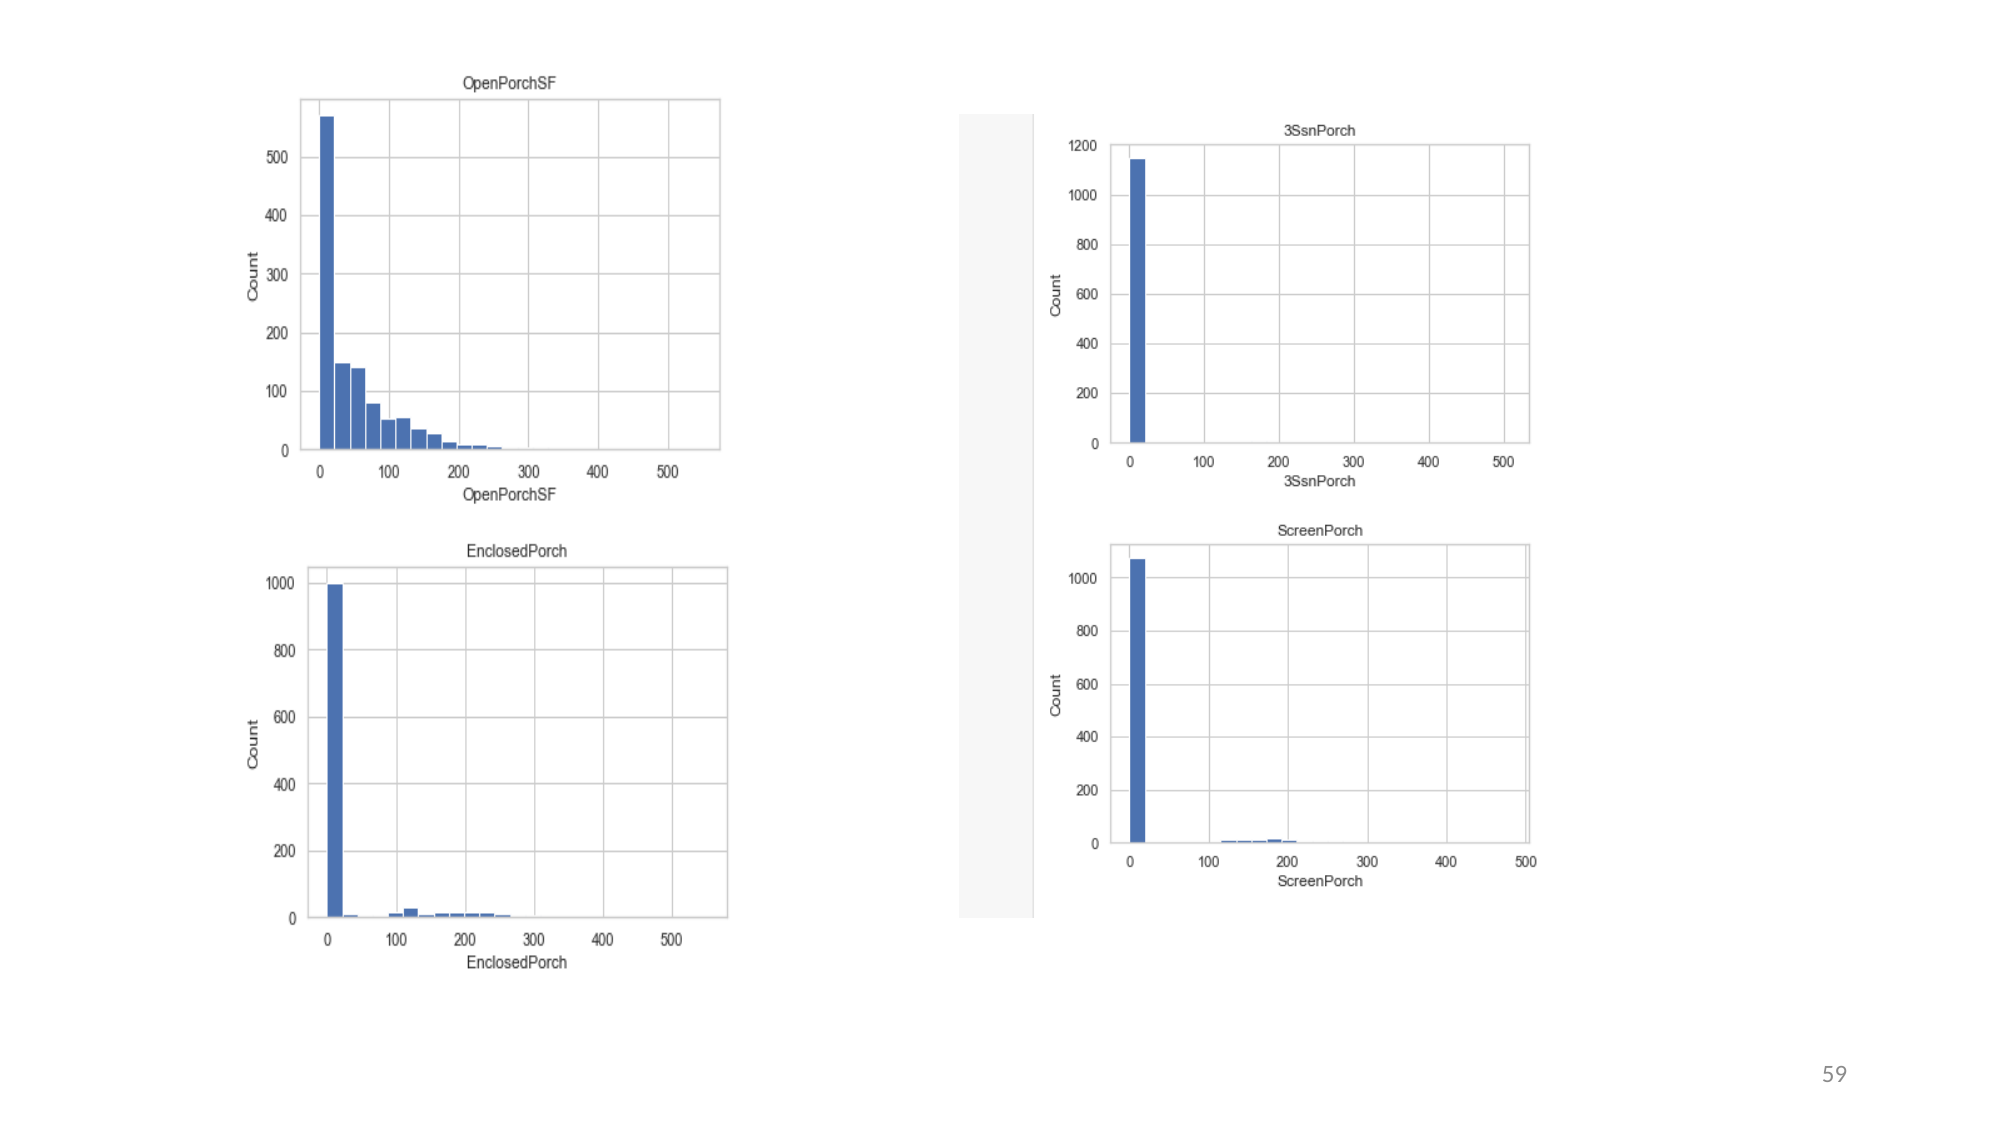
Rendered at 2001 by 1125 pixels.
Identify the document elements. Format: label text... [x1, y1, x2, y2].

slide_number 59 [1412, 1042, 1863, 1103]
picture [959, 114, 1705, 918]
picture [175, 62, 881, 1009]
